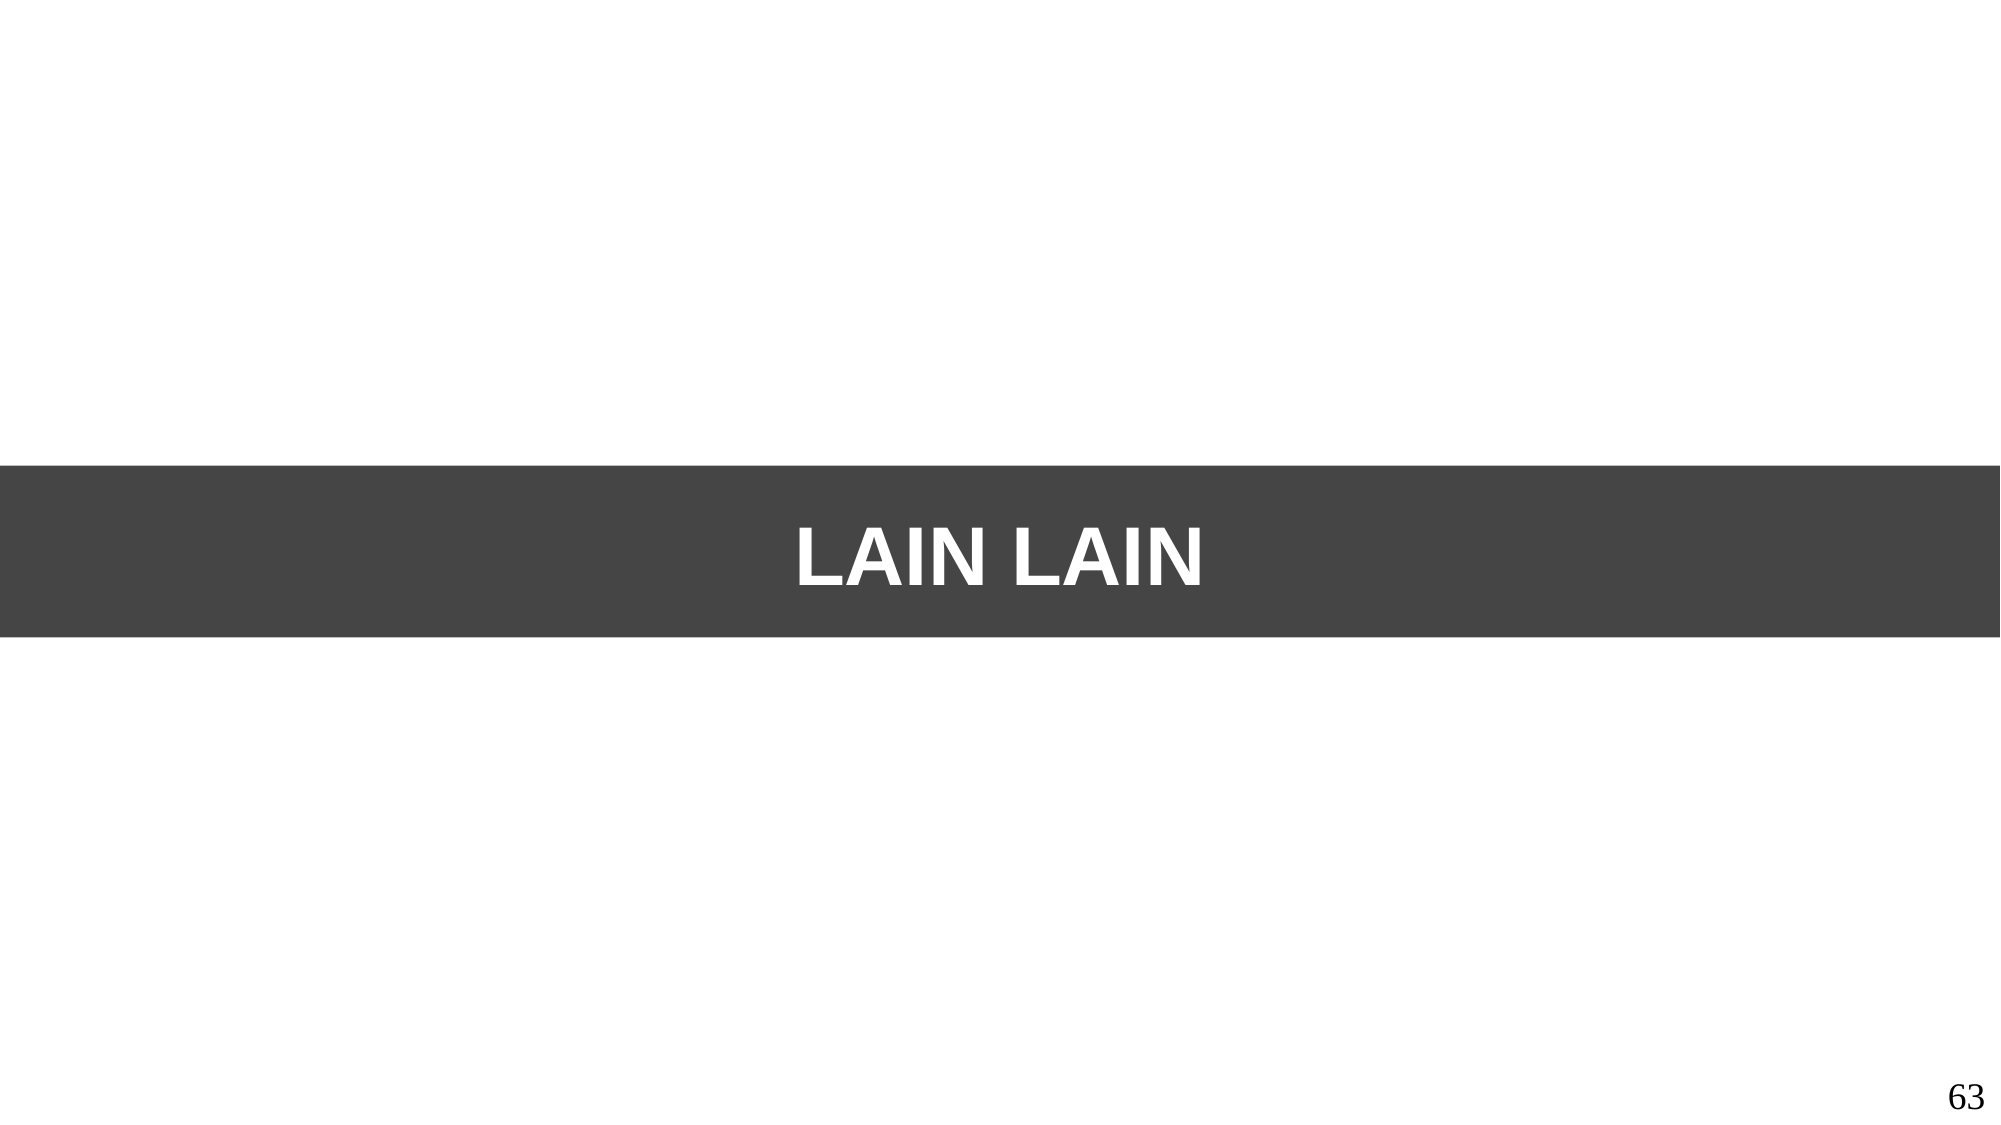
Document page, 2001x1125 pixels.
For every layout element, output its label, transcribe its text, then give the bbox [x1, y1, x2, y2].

text_box LAIN LAIN [0, 465, 2000, 638]
